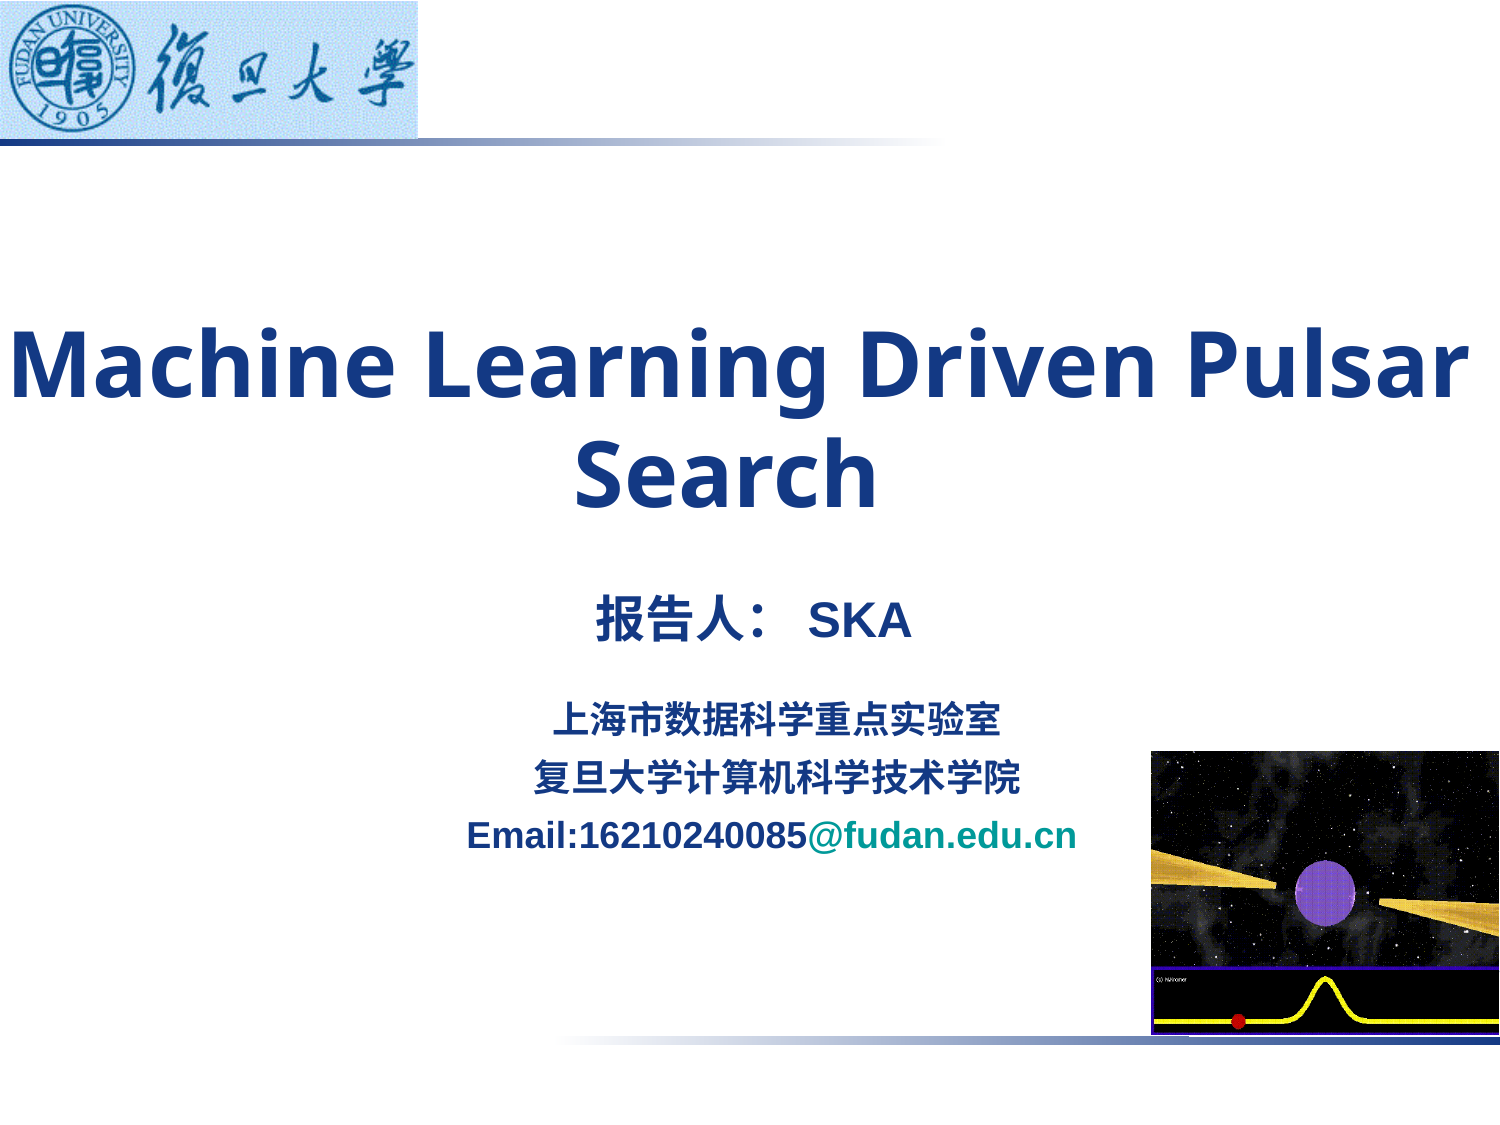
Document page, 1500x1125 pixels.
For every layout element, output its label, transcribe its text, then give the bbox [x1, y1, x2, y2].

title Machine Learning Driven Pulsar Search [0, 257, 1500, 574]
picture [1151, 751, 1500, 1037]
text_box 上海市数据科学重点实验室 复旦大学计算机科学技术学院 Email:16210240085@fudan.edu.cn [402, 684, 1152, 863]
picture [0, 1, 418, 139]
subtitle 报告人：SKA [265, 547, 1244, 681]
